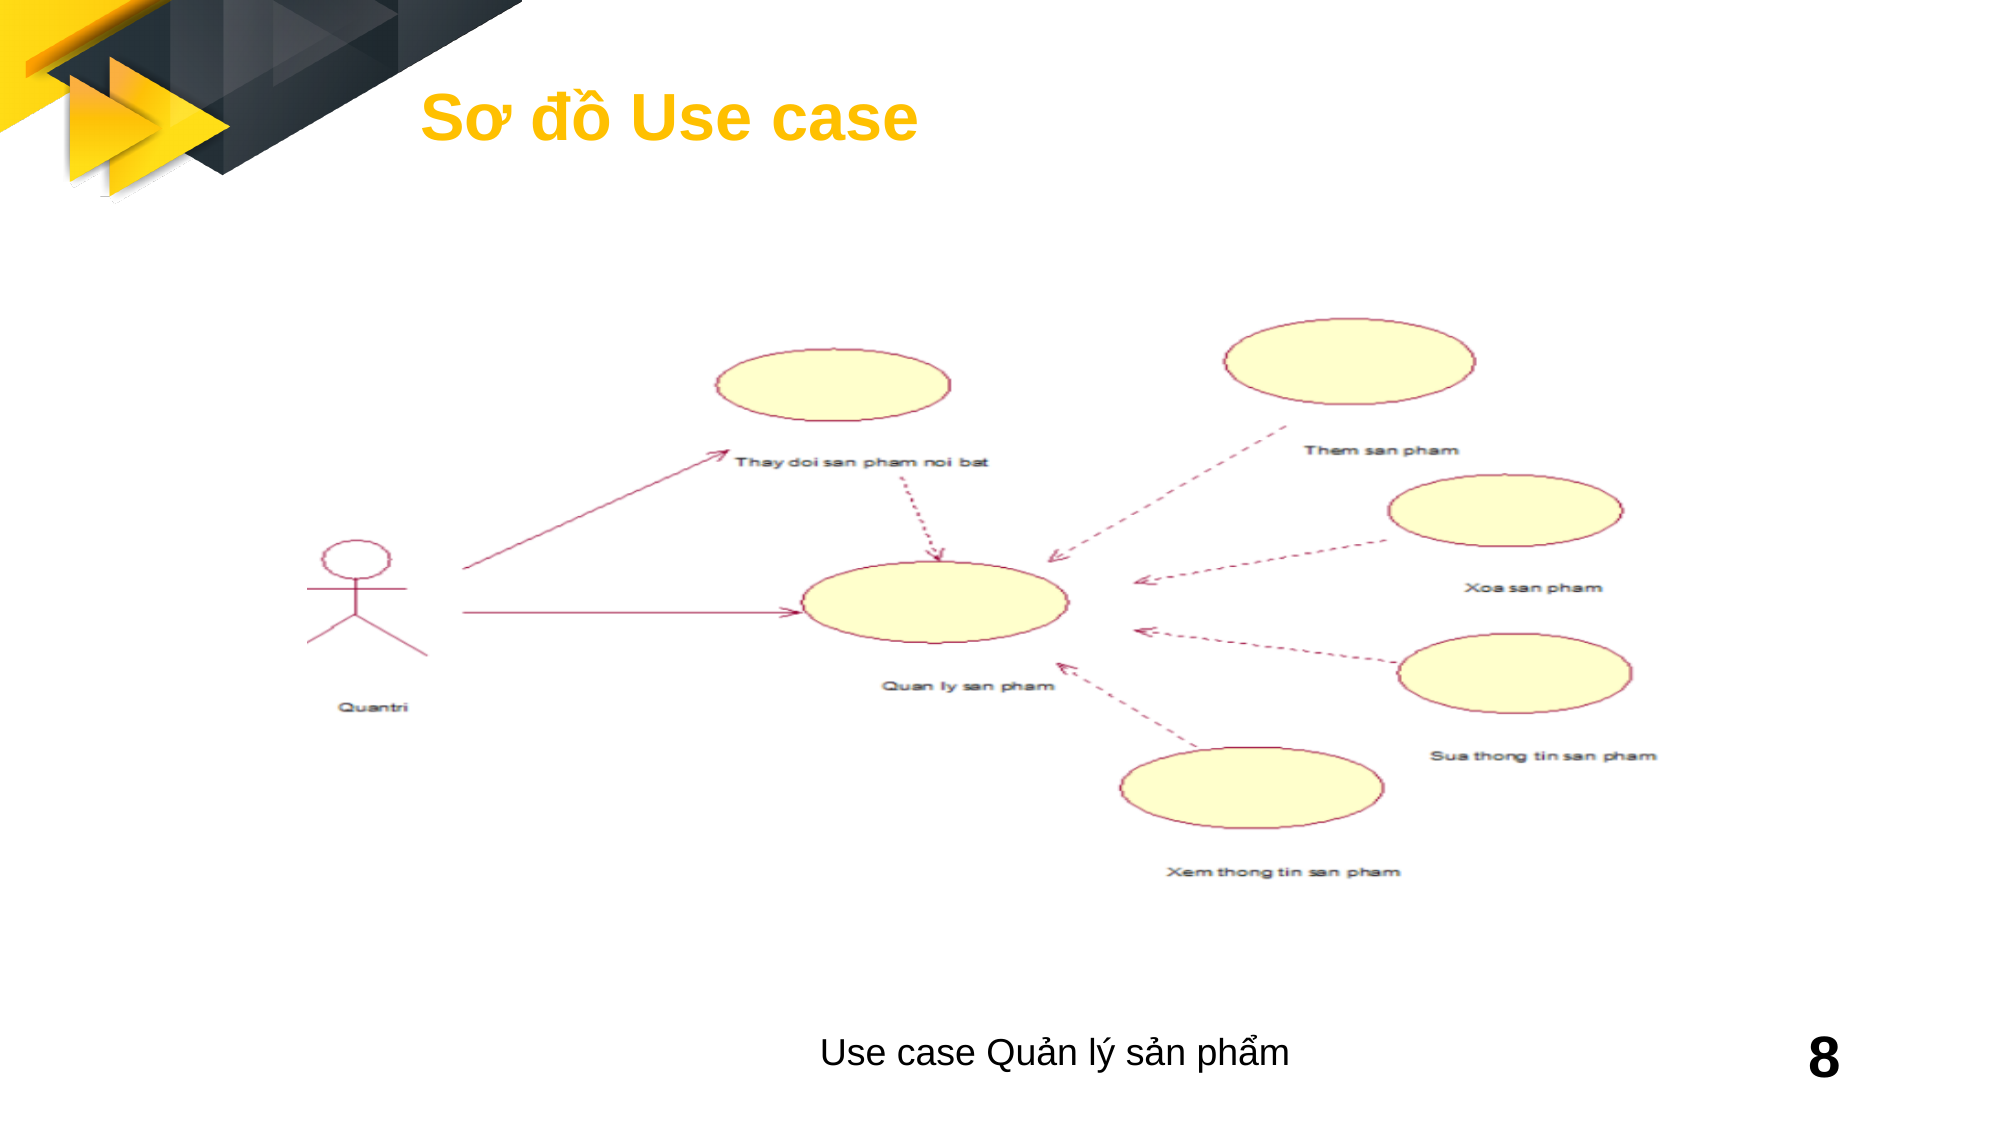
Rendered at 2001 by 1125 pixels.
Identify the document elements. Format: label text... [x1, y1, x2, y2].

picture [307, 312, 1693, 896]
picture [0, 0, 522, 209]
text_box Sơ đồ Use case [522, 74, 1359, 155]
text_box 8 [1650, 1020, 2000, 1080]
text_box Use case Quản lý sản phẩm [805, 1020, 1306, 1081]
